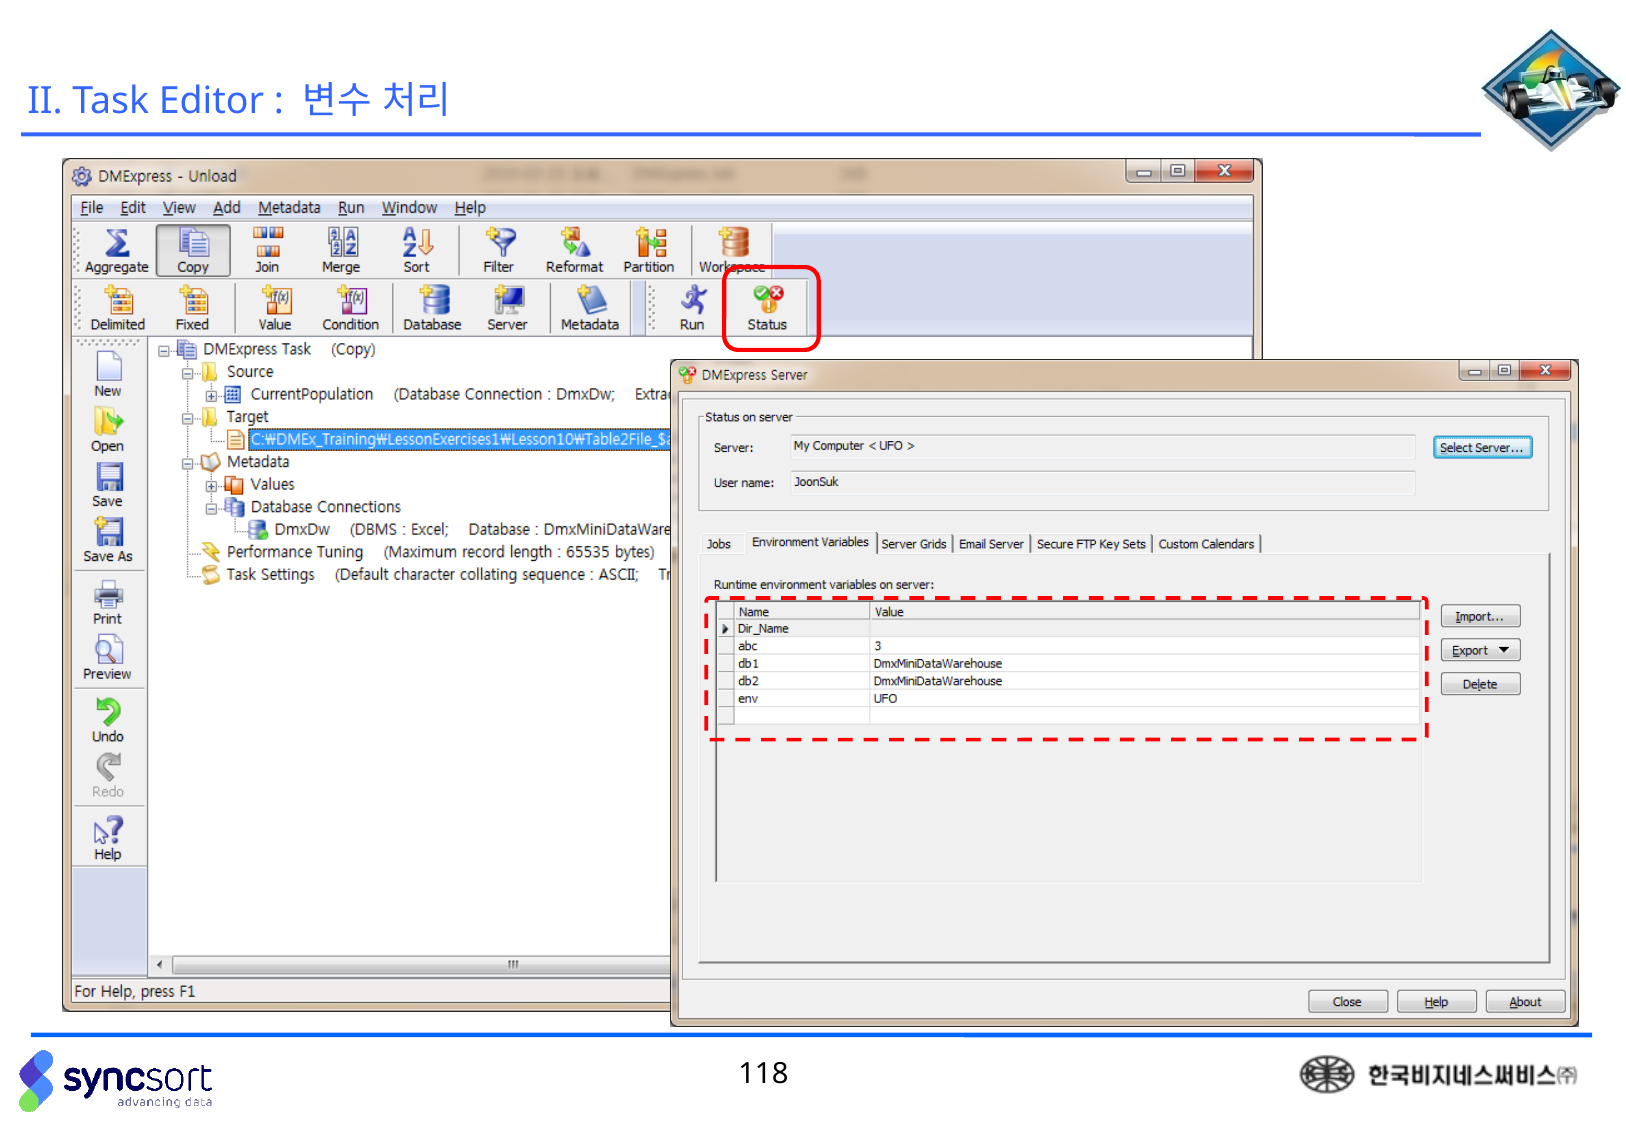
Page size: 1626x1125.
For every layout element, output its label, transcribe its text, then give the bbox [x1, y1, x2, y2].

picture [1281, 1046, 1593, 1105]
picture [19, 1050, 212, 1112]
text_box II. Task Editor : 변수 처리 [12, 73, 1394, 124]
picture [62, 158, 1579, 1027]
picture [1481, 29, 1621, 153]
